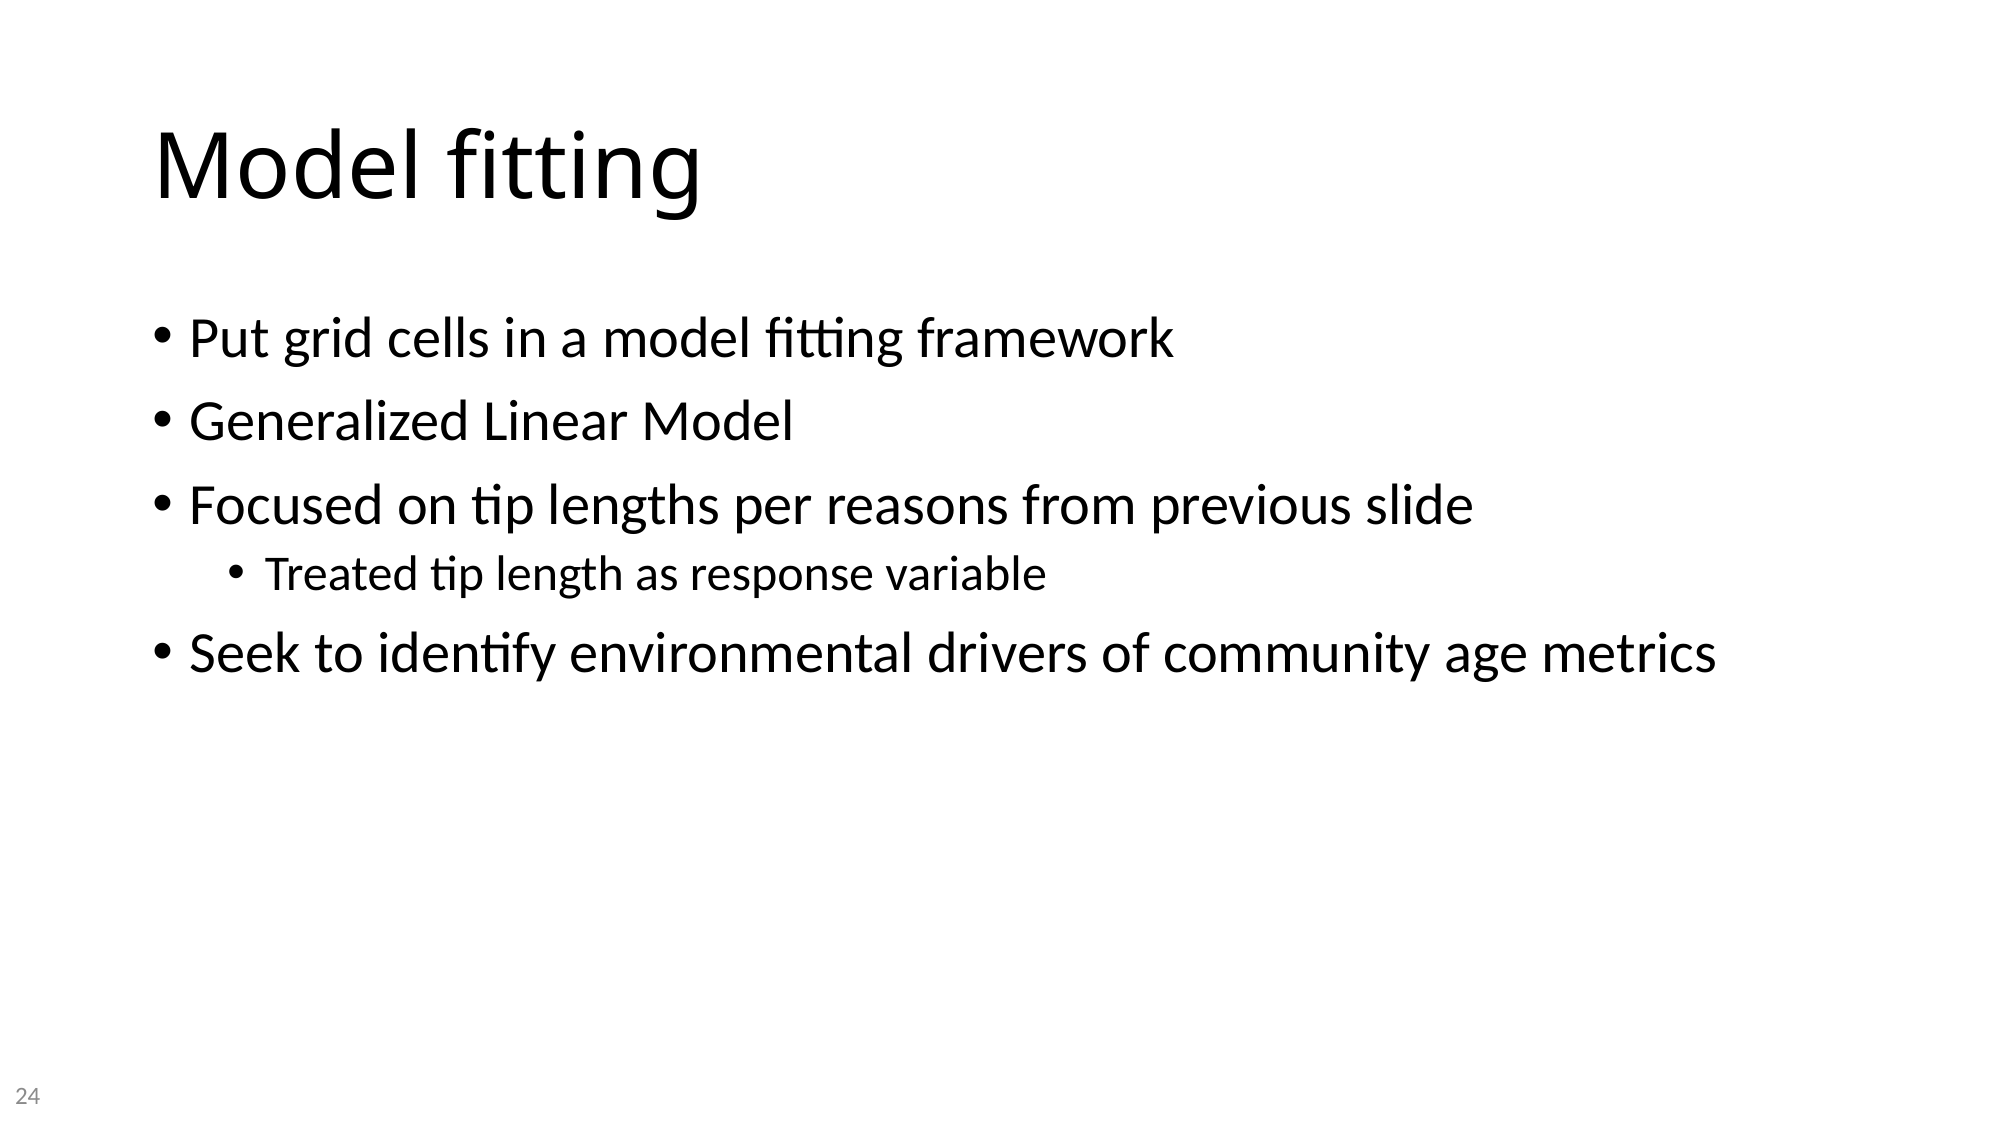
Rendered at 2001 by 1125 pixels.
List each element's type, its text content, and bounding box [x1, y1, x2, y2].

list Put grid cells in a model fitting framework Generalized Linear Model Focused on tip lengths per reasons from previous slide Treated tip length as response variable Seek to identify environmental drivers of community age metrics [137, 299, 1863, 1014]
slide_number 24 [0, 1065, 450, 1125]
title Model fitting [137, 59, 1863, 278]
